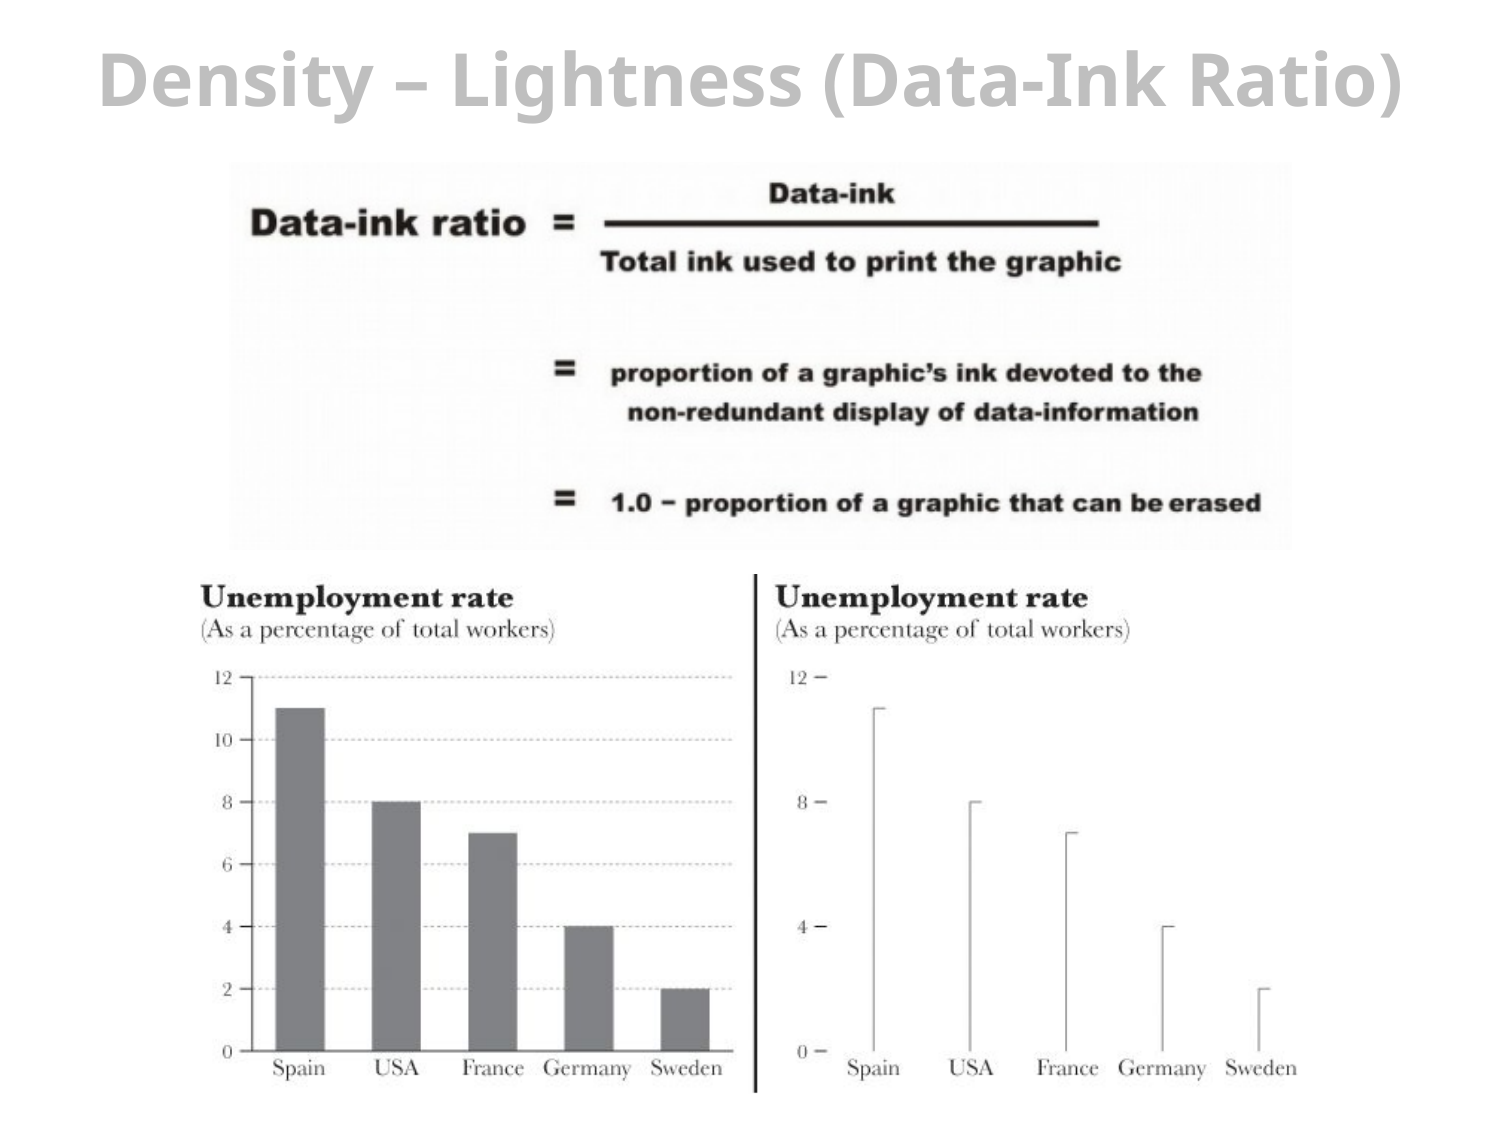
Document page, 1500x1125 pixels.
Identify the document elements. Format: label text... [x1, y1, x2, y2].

title Density – Lightness (Data-Ink Ratio) [75, 15, 1425, 138]
picture [228, 162, 1292, 551]
picture [162, 574, 1338, 1105]
